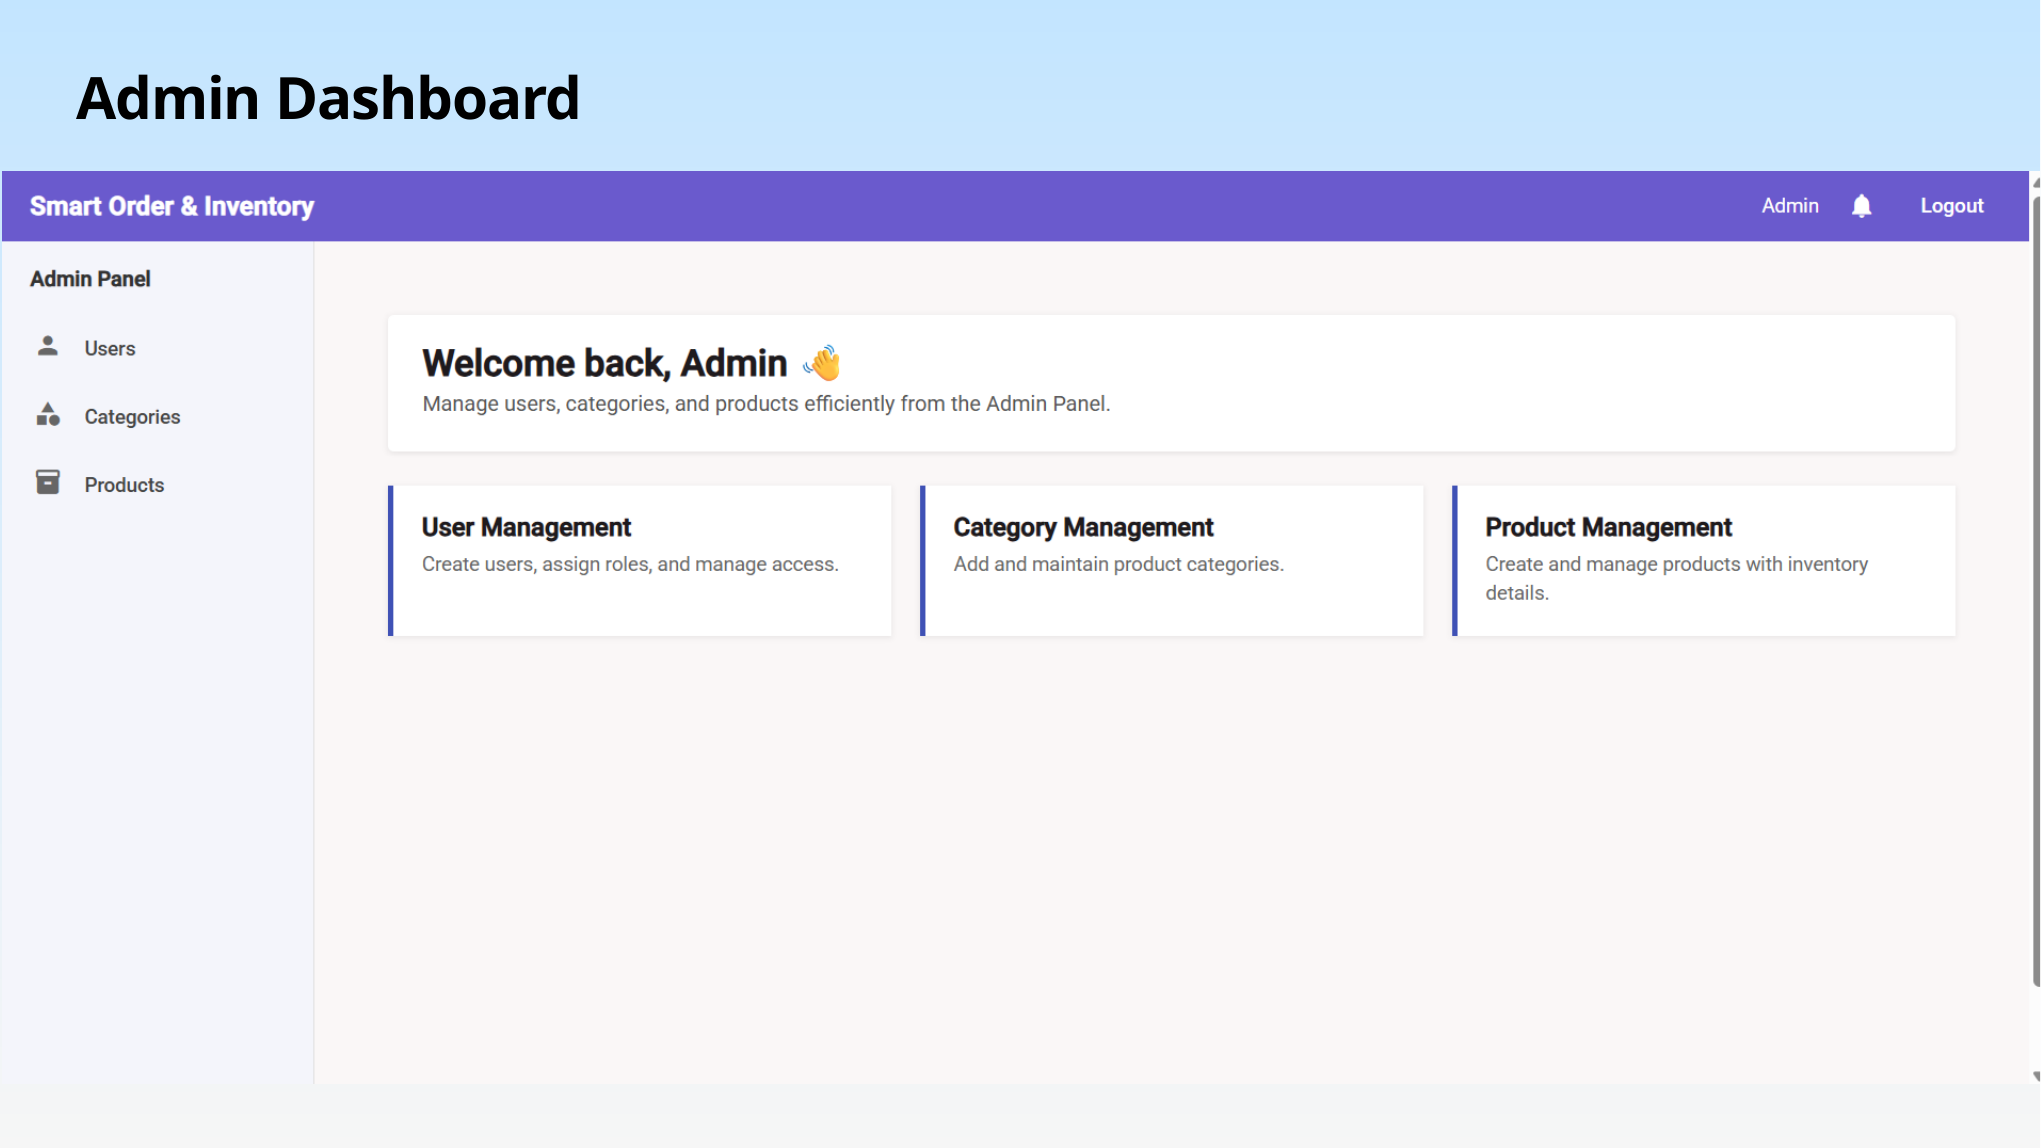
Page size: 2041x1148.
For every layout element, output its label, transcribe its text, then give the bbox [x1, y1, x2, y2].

title Admin Dashboard [76, 63, 1969, 131]
picture [1, 171, 2041, 1085]
